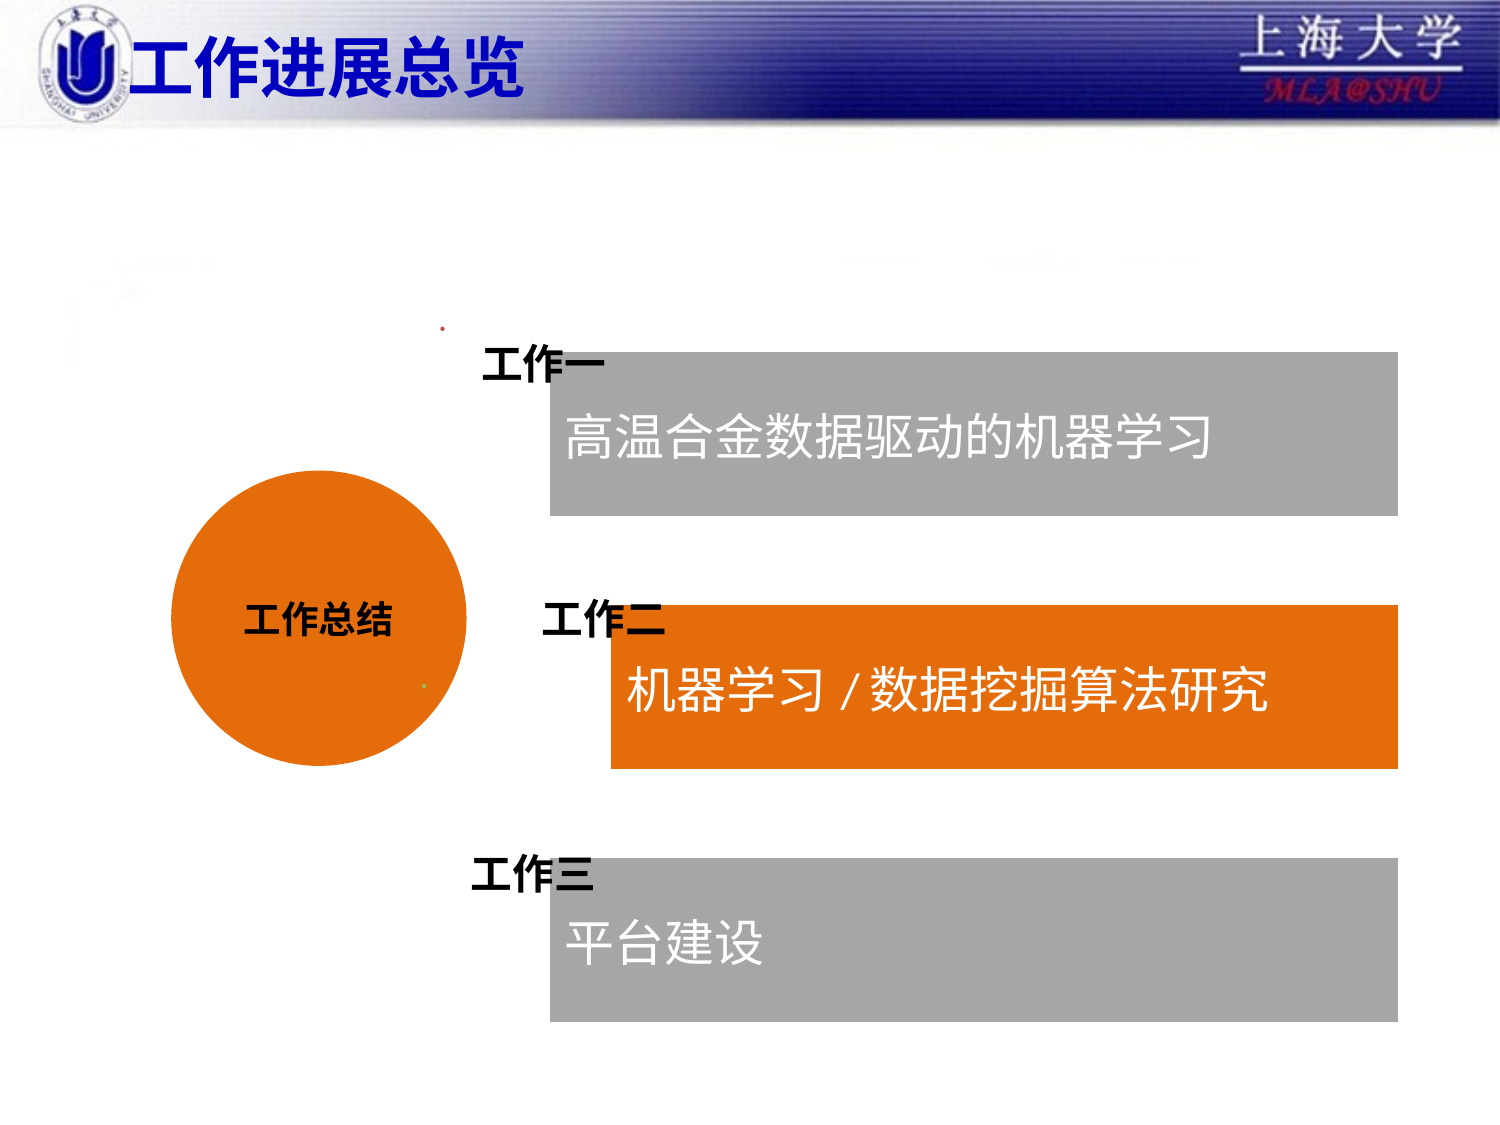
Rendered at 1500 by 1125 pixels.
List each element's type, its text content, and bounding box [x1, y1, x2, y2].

picture [0, 0, 1500, 1125]
text_box 工作总结 [169, 468, 413, 768]
title 工作进展总览 [112, 0, 1463, 131]
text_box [418, 191, 1400, 1036]
